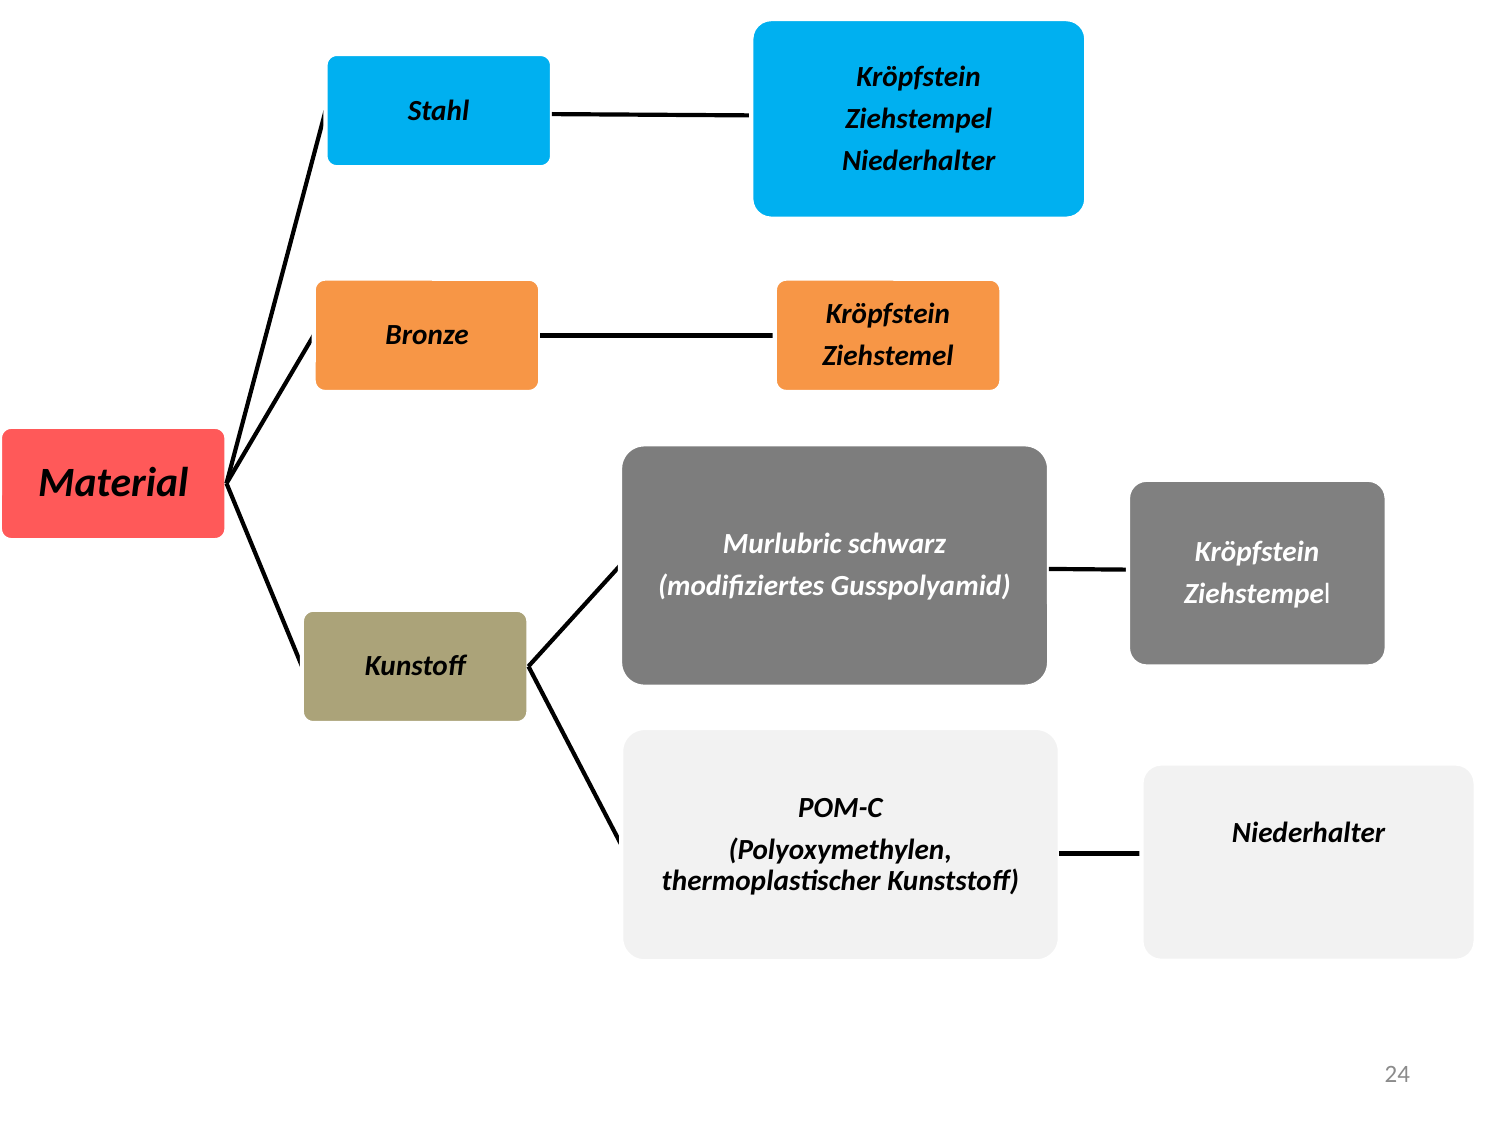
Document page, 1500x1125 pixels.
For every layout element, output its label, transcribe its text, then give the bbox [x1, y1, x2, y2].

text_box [0, 18, 1500, 1024]
slide_number 24 [1074, 1042, 1425, 1103]
